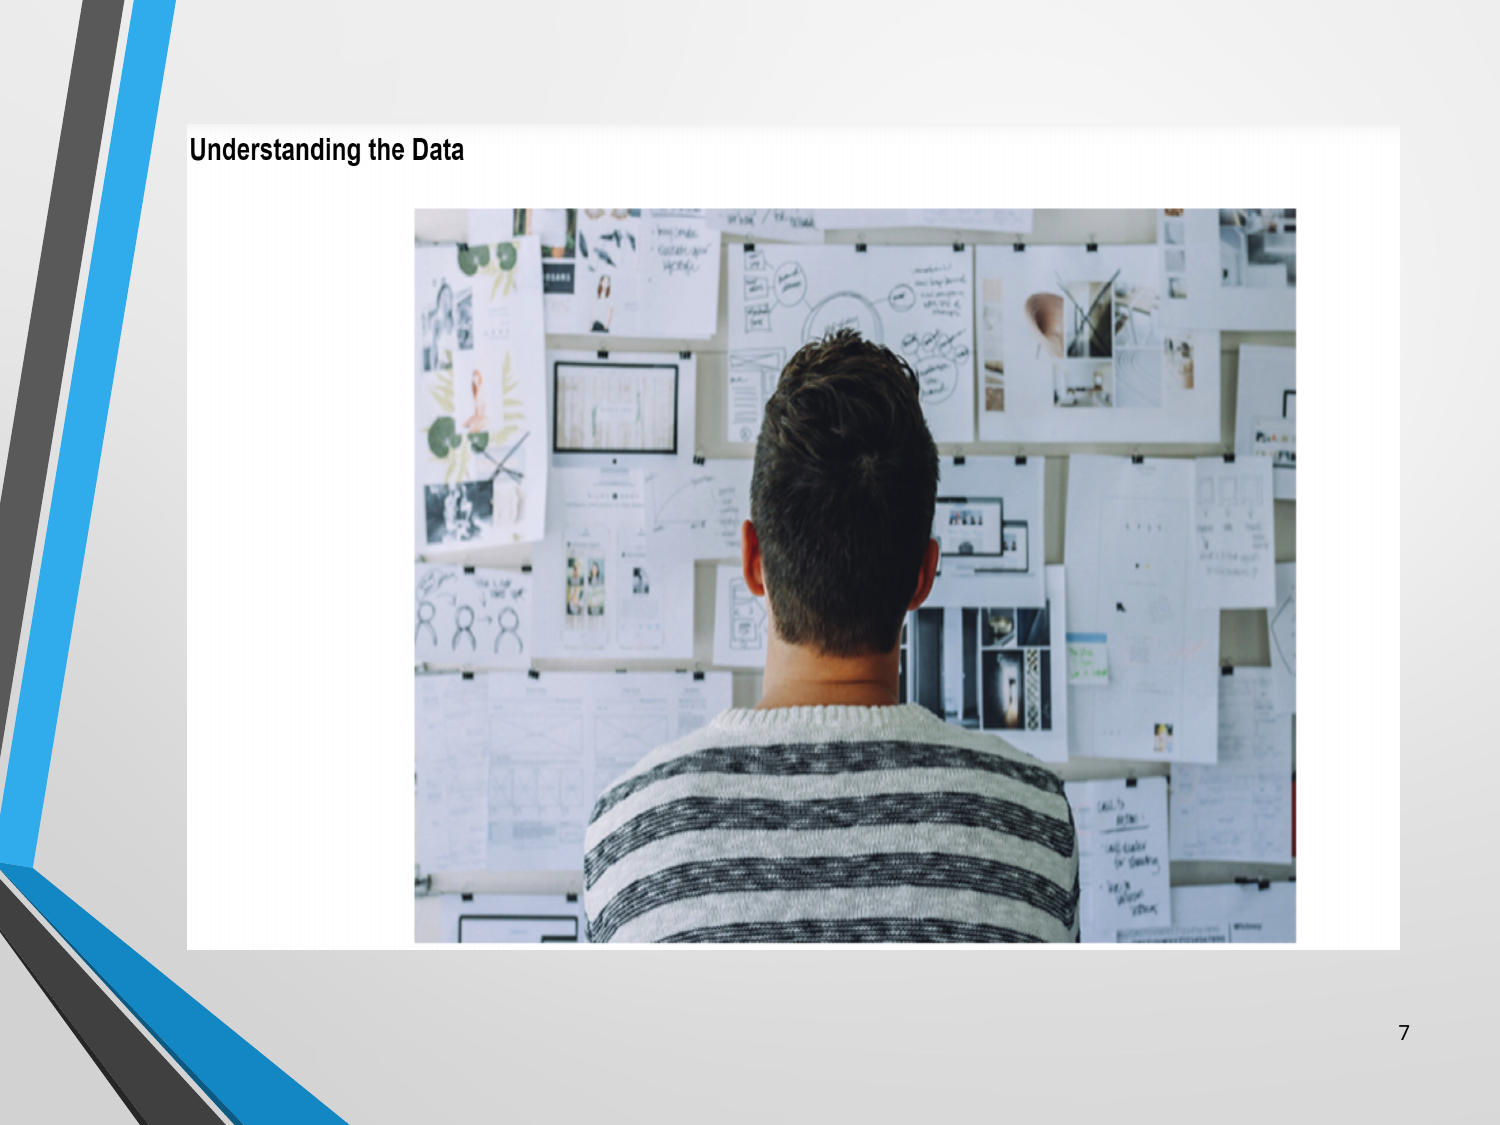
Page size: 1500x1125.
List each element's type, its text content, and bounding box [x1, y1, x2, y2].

picture [187, 124, 1401, 951]
slide_number 7 [1357, 1003, 1425, 1064]
